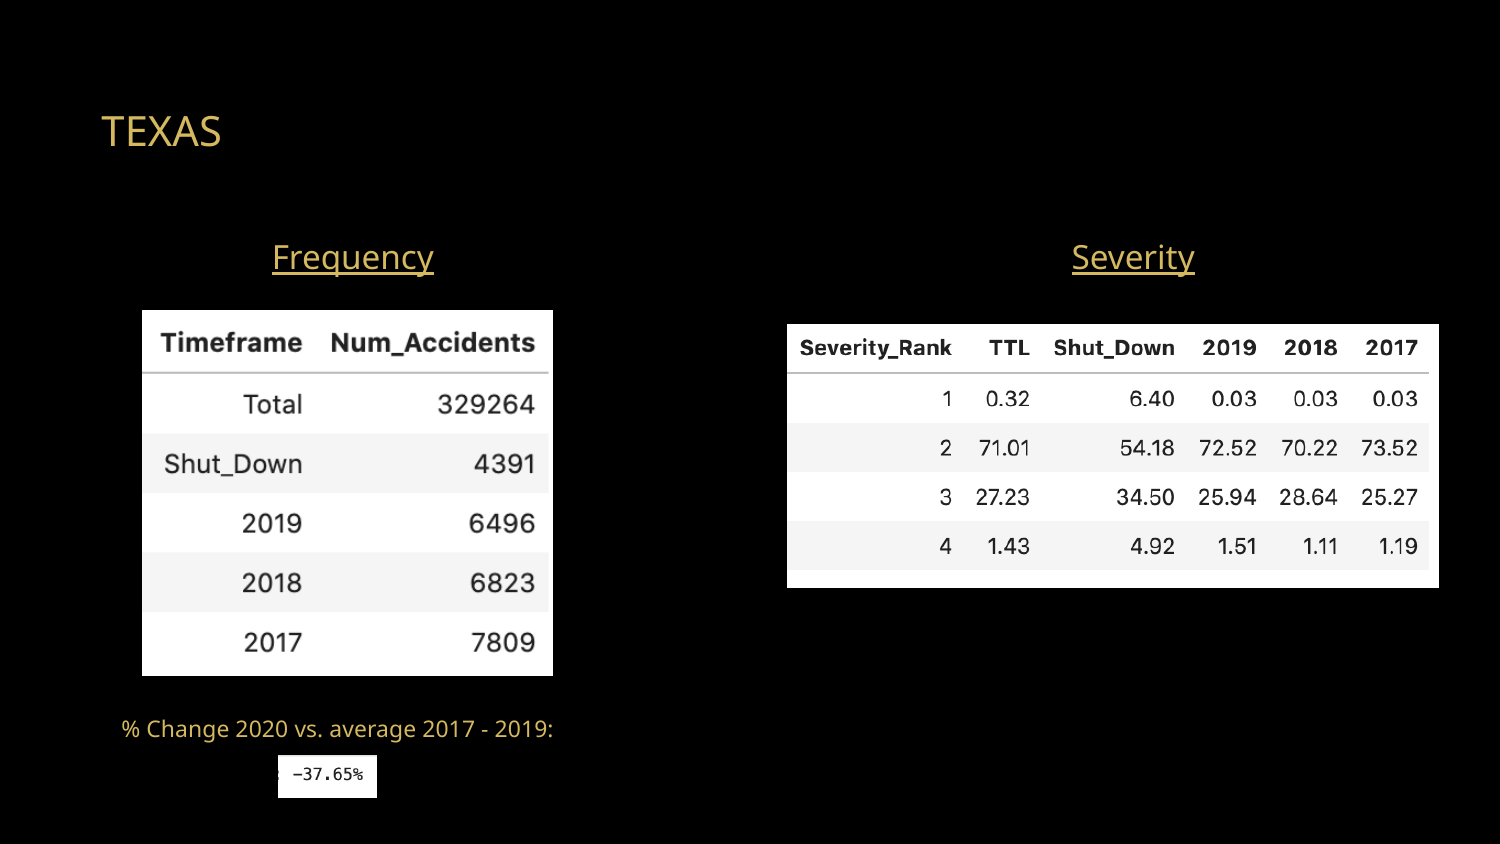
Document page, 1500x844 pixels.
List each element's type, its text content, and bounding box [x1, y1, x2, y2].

picture [786, 324, 1439, 588]
picture [277, 755, 378, 799]
text_box Frequency [213, 207, 494, 292]
title TEXAS [86, 86, 750, 170]
text_box % Change 2020 vs. average 2017 - 2019: [102, 710, 580, 758]
picture [141, 310, 554, 676]
text_box Severity [993, 207, 1274, 292]
